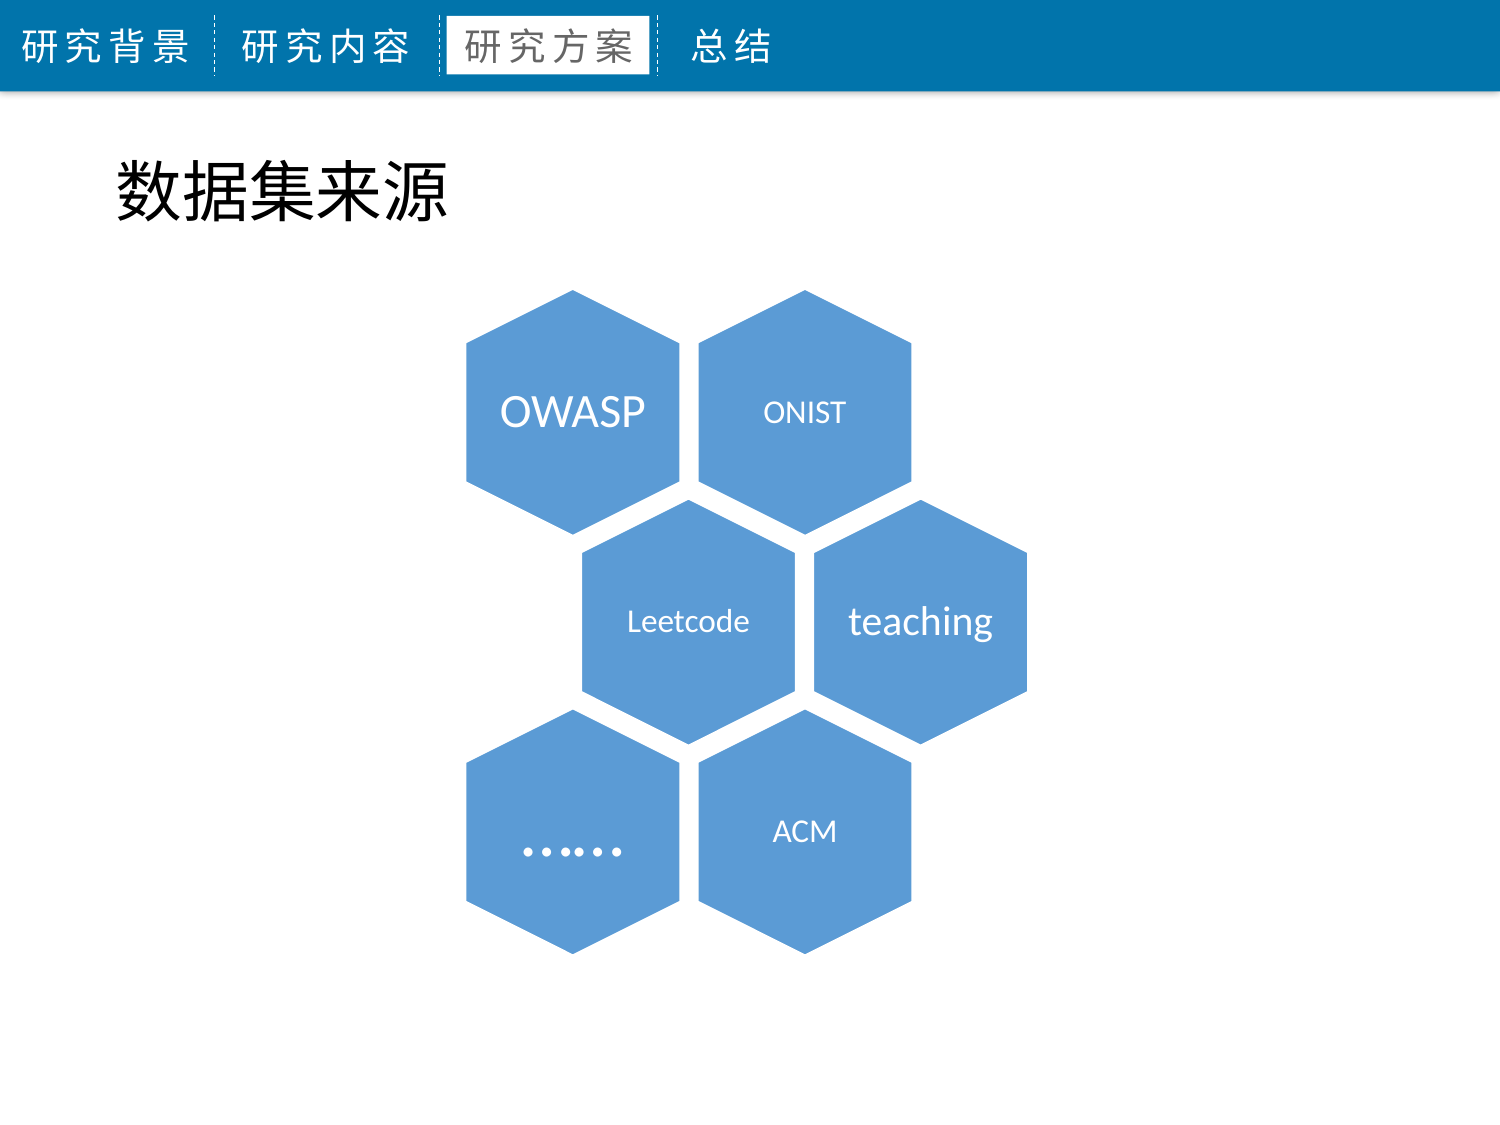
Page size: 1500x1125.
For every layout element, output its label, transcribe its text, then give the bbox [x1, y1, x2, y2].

text_box 研究方案 [450, 15, 657, 76]
text_box [0, 0, 1500, 92]
text_box 总结 [675, 15, 889, 76]
text_box 研究背景 [1, 15, 210, 76]
text_box 研究内容 [226, 15, 439, 76]
text_box [446, 15, 450, 75]
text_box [249, 288, 1250, 956]
text_box 研究方案 [658, 15, 663, 76]
text_box 数据集来源 [101, 142, 465, 237]
